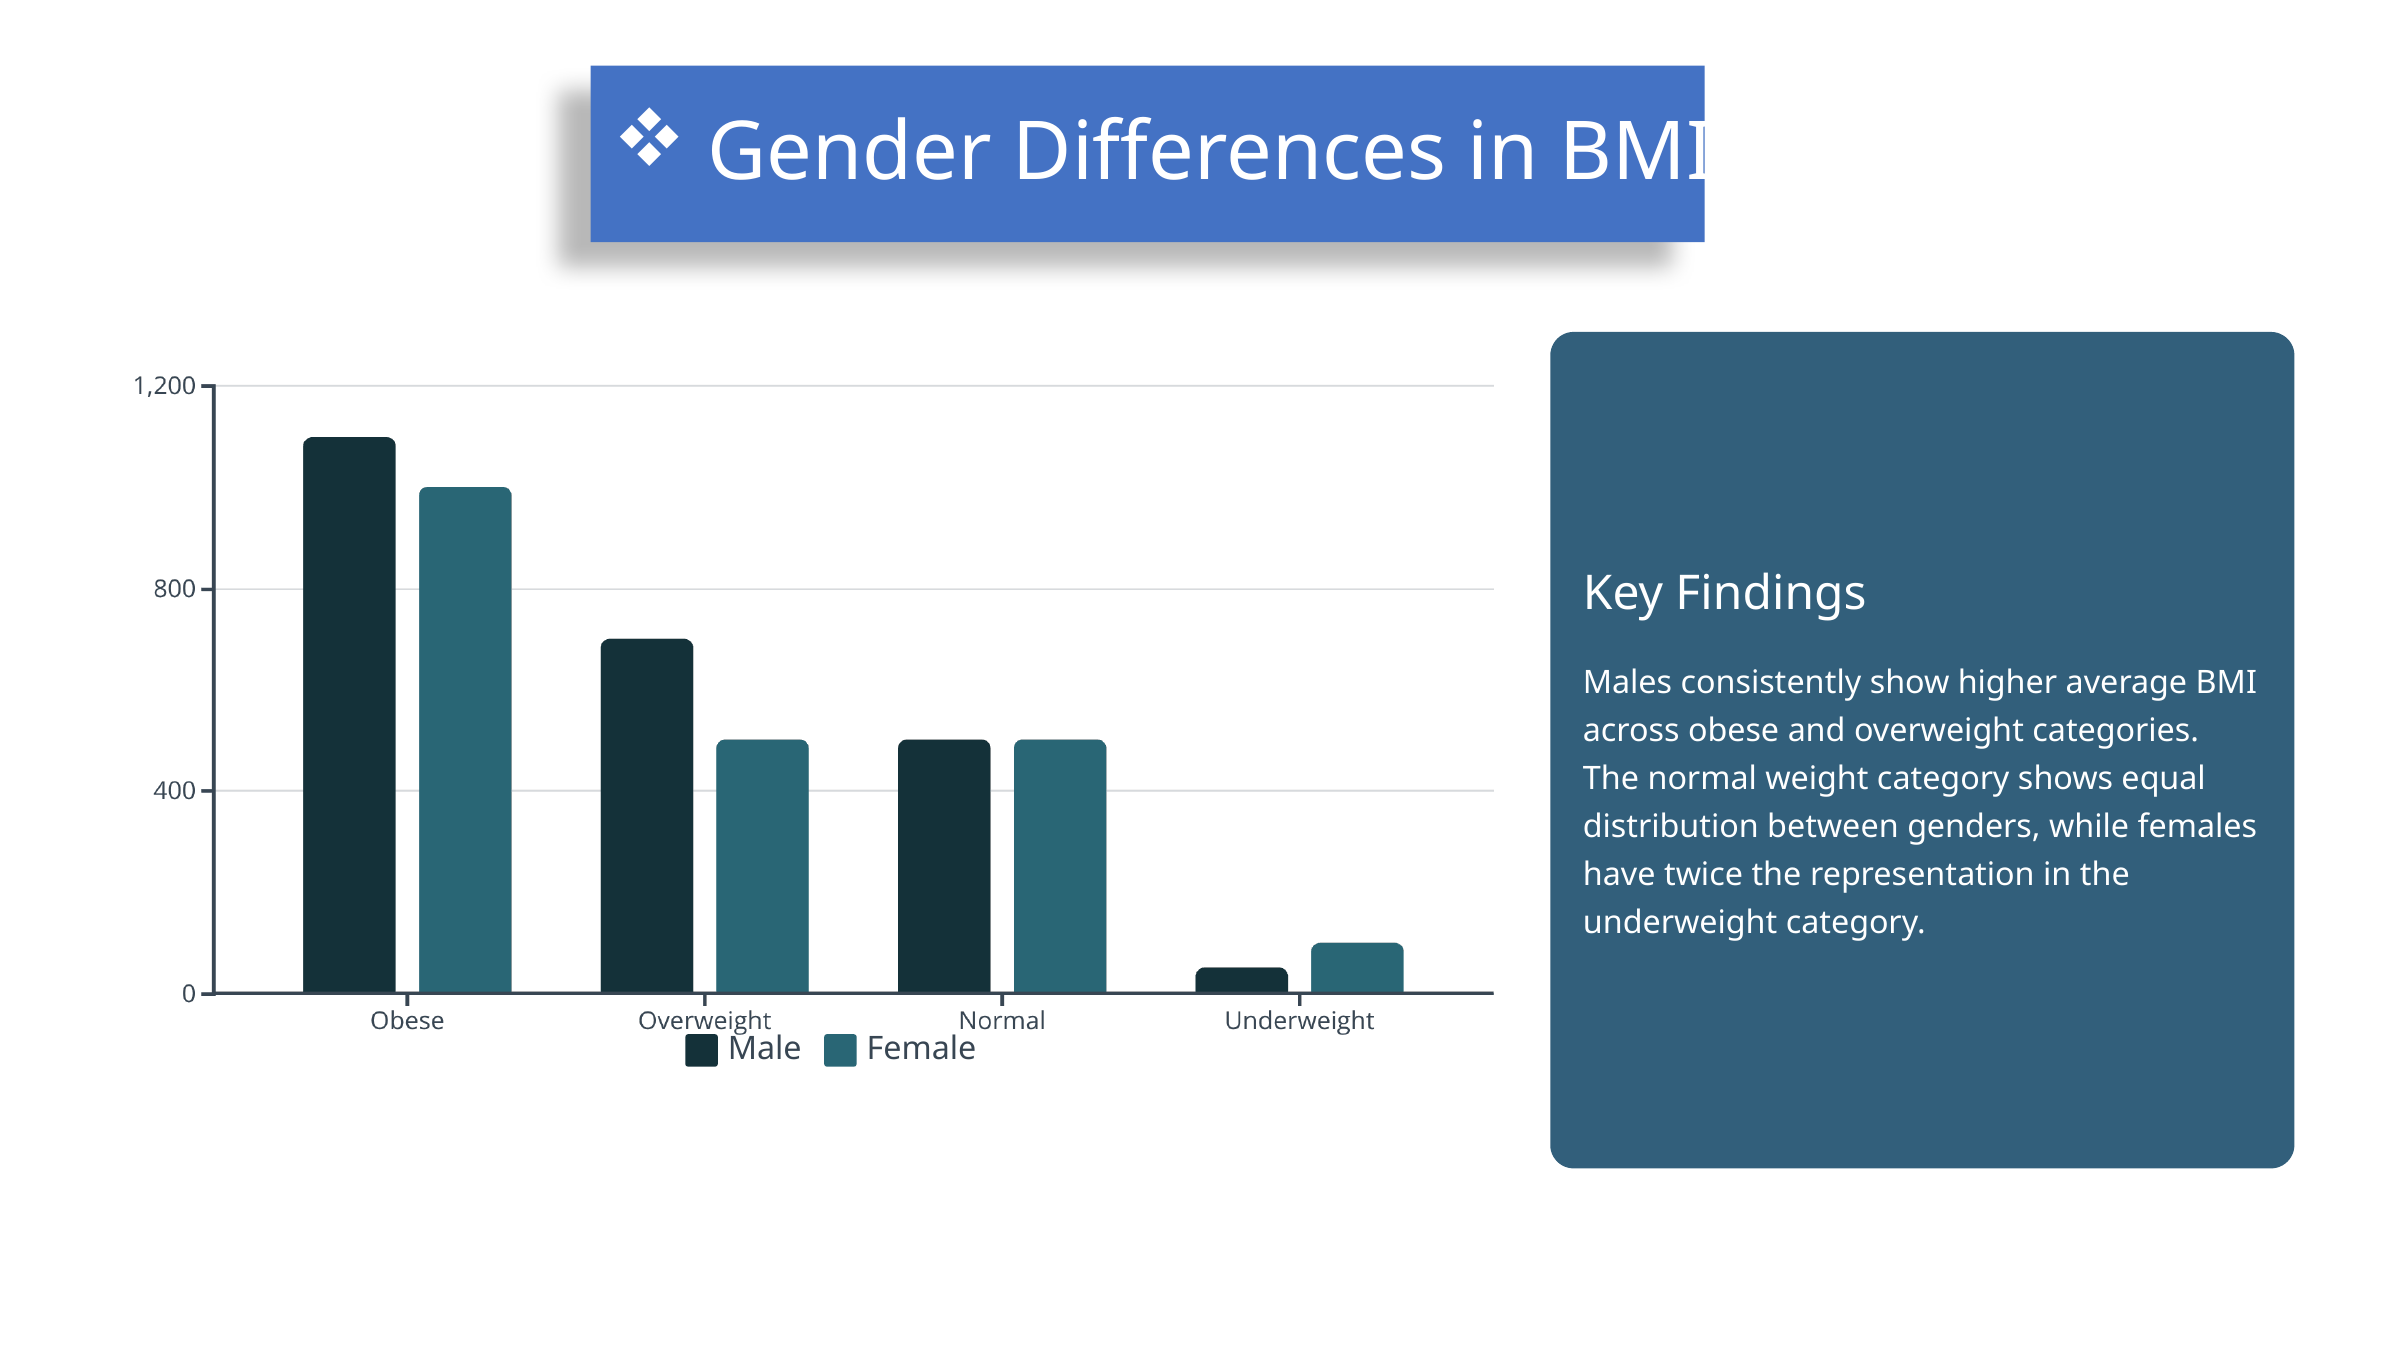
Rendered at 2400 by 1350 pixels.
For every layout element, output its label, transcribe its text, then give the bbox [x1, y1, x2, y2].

text_box Males consistently show higher average BMI across obese and overweight categories. The normal weight category shows equal distribution between genders, while females have twice the representation in the underweight category. [1582, 652, 2262, 946]
text_box Male [727, 1035, 800, 1067]
text_box Female [866, 1035, 973, 1067]
text_box [824, 1035, 857, 1067]
text_box Key Findings [1582, 558, 2072, 620]
picture [130, 368, 1494, 1035]
text_box [685, 1035, 718, 1067]
text_box [590, 65, 1706, 243]
text_box [1550, 331, 2295, 1169]
text_box Gender Differences in BMI [613, 94, 1583, 197]
